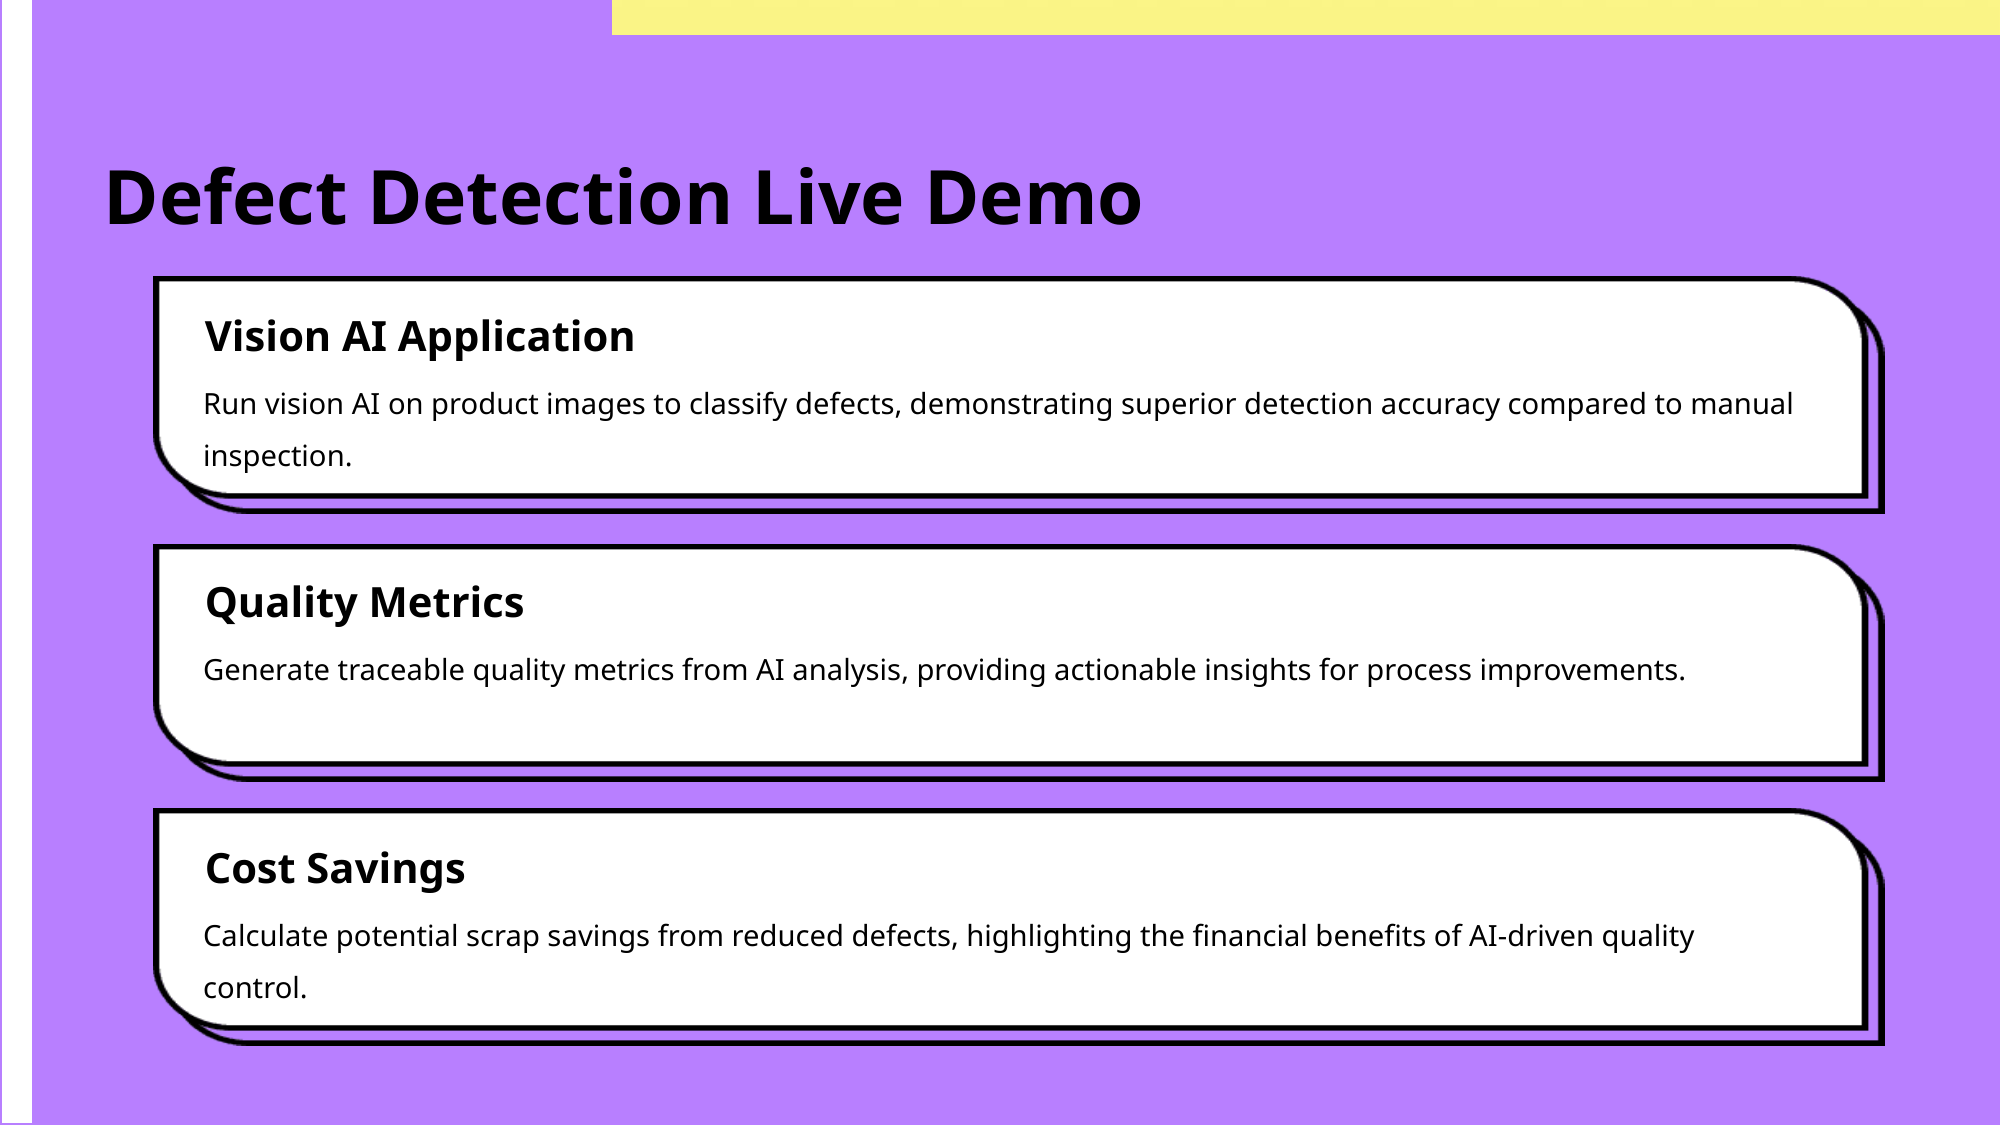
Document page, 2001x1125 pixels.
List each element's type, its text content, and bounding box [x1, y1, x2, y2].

picture [2, 0, 32, 1123]
picture [122, 255, 1914, 1056]
picture [612, 0, 2000, 35]
text_box Defect Detection Live Demo [88, 142, 1755, 279]
